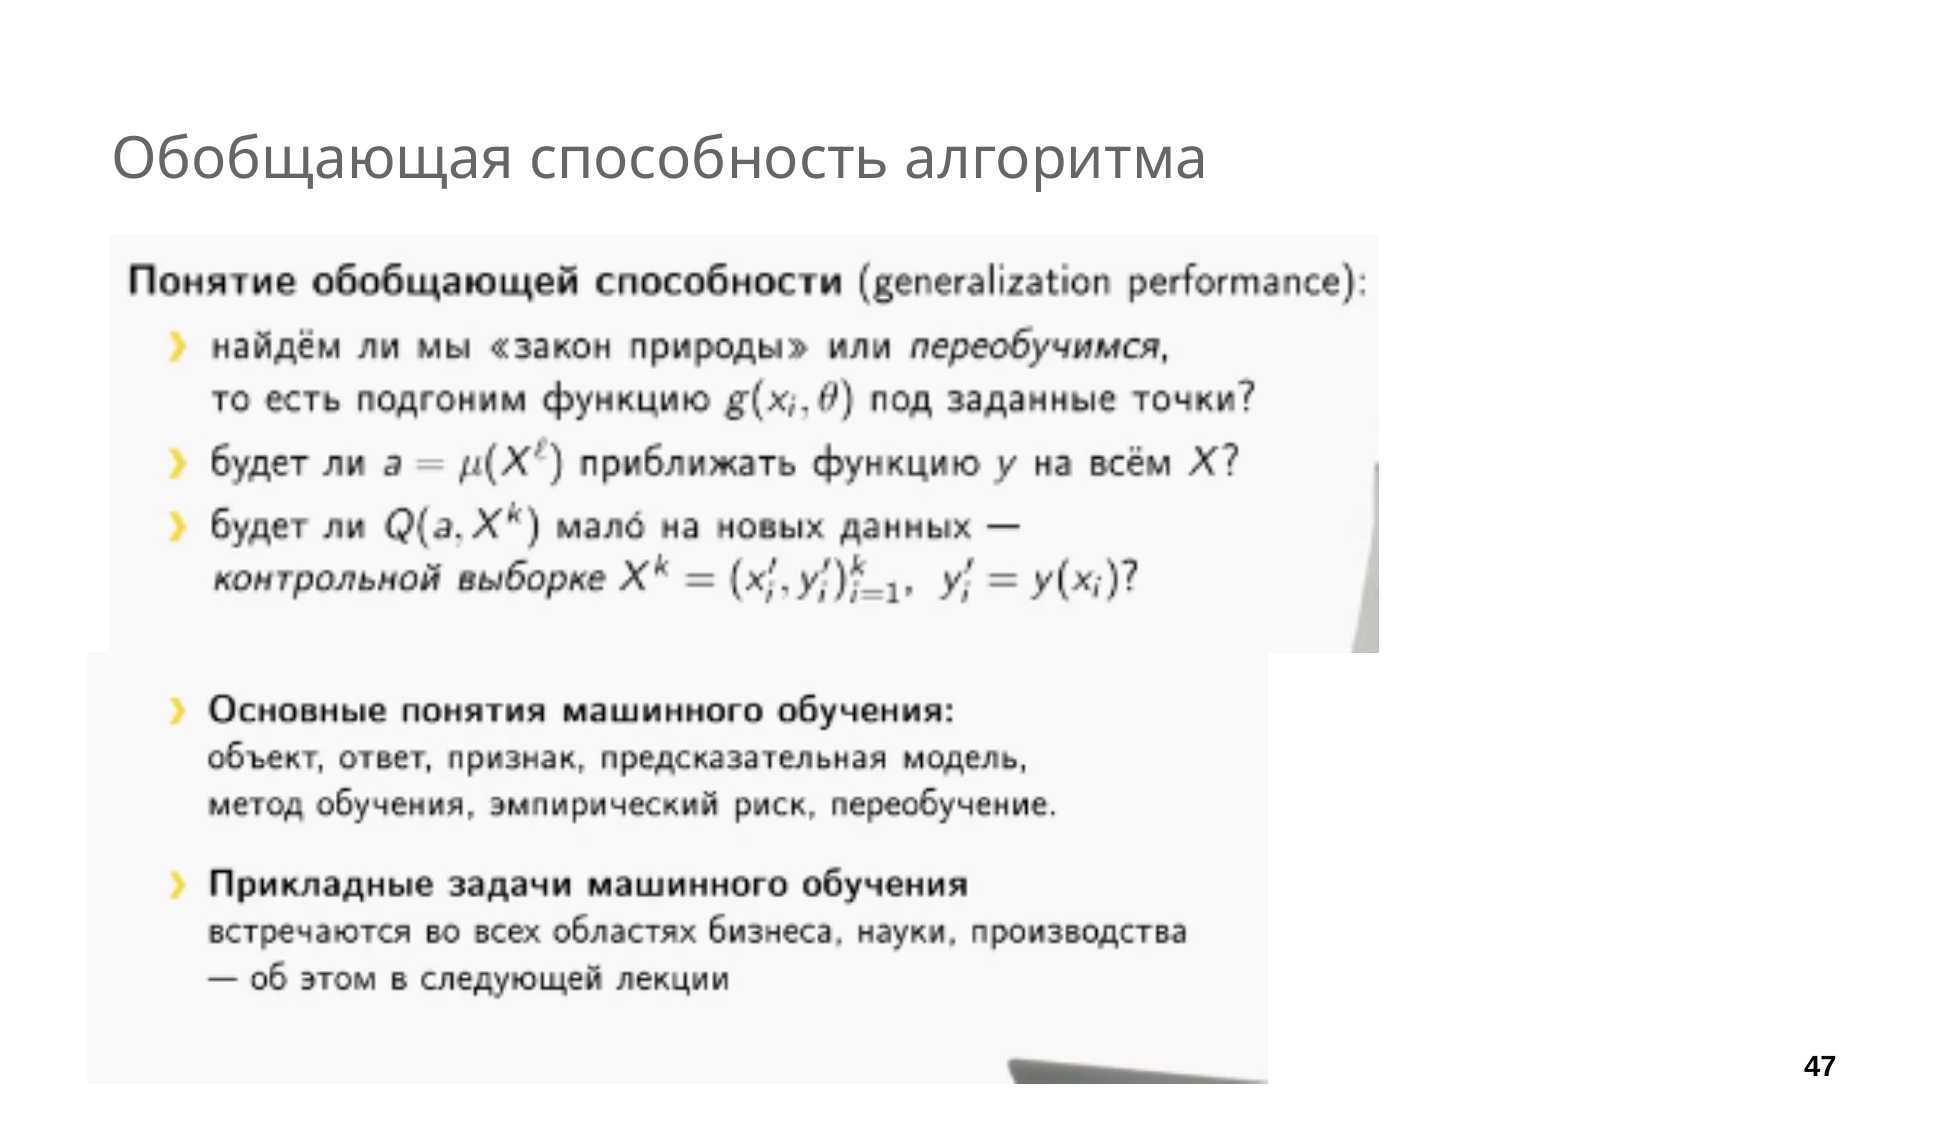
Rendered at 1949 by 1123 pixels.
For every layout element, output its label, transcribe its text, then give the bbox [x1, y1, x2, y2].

slide_number 47 [1396, 1040, 1852, 1100]
picture [87, 235, 1379, 1084]
title Обобщающая способность алгоритма [96, 113, 1504, 208]
